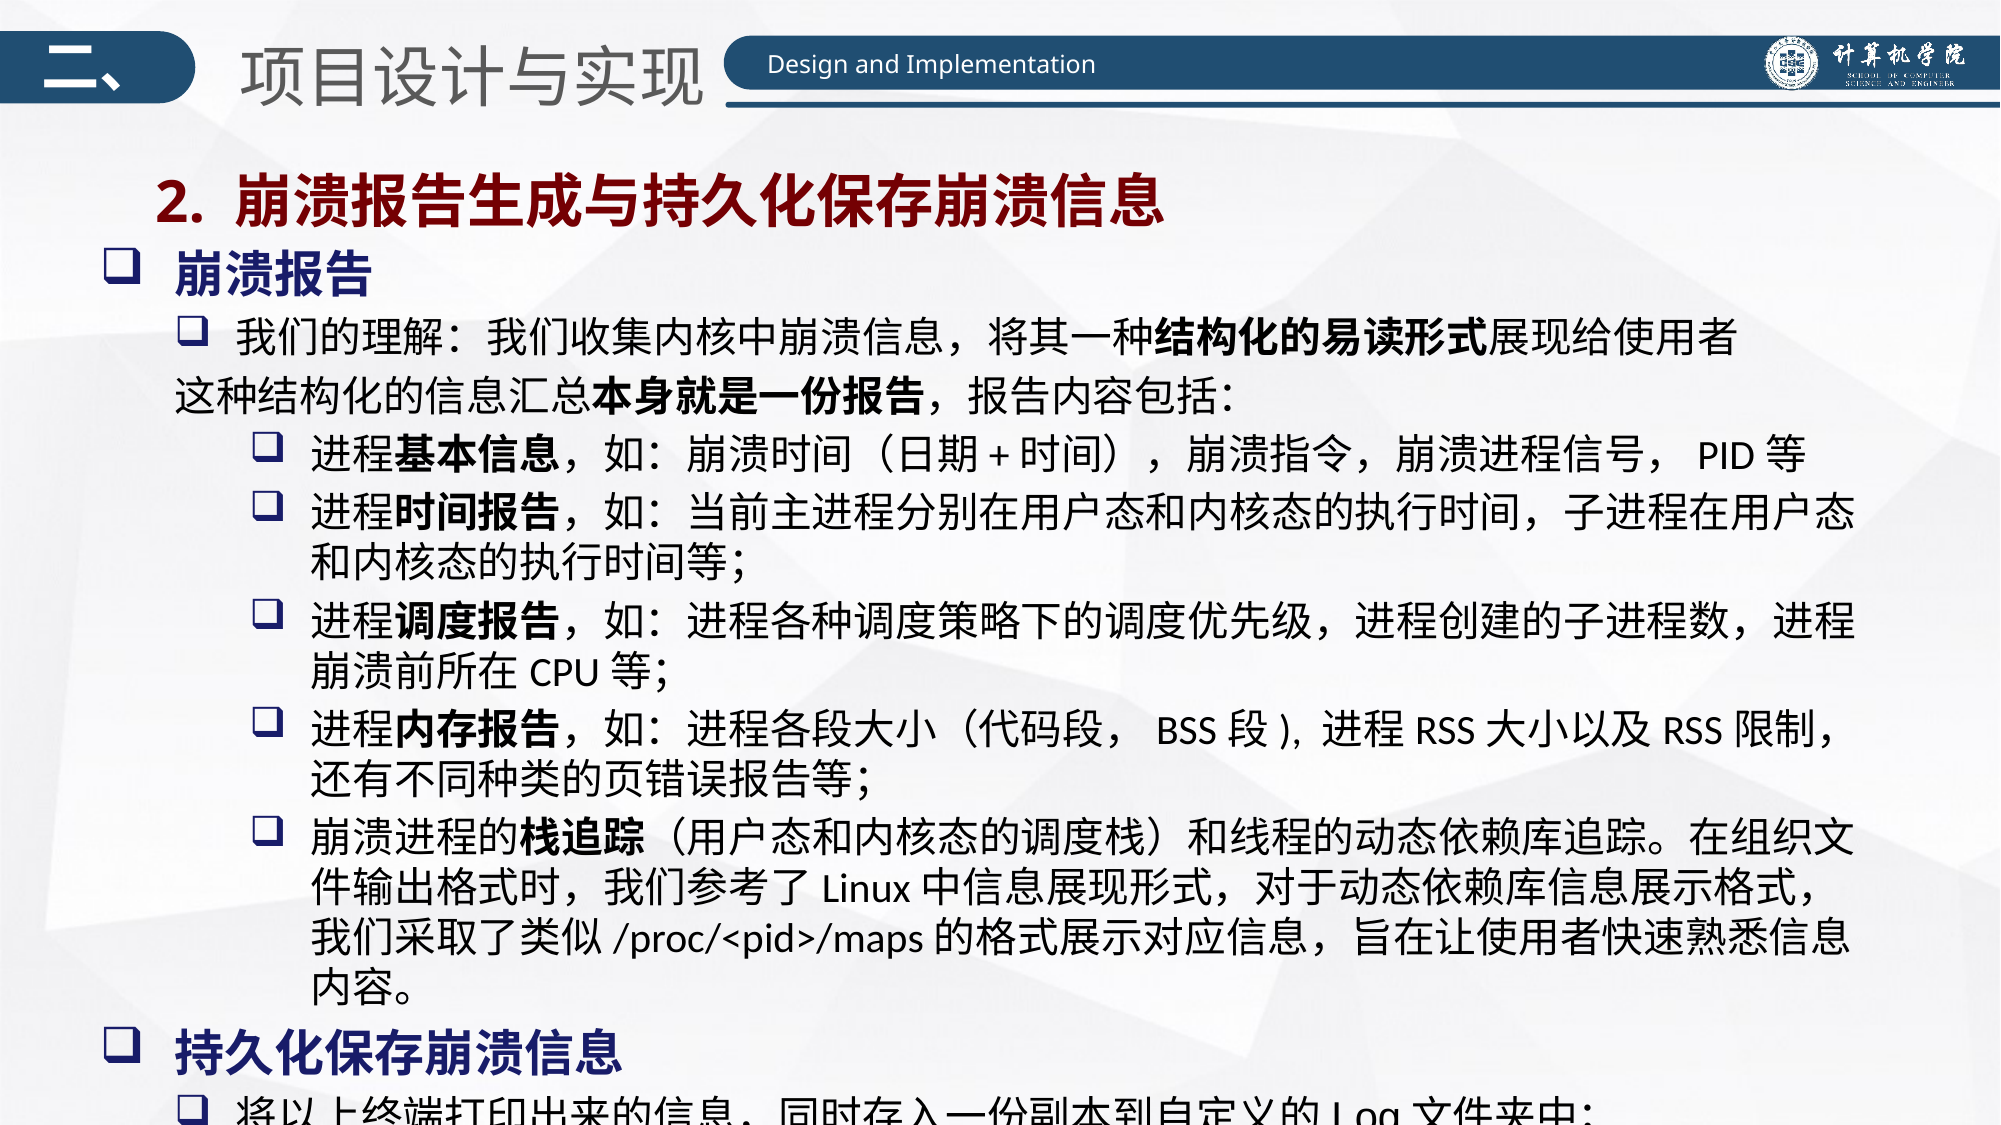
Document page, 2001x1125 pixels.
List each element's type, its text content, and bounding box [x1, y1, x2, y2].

text_box 崩溃报告 我们的理解：我们收集内核中崩溃信息，将其一种结构化的易读形式展现给使用者 这种结构化的信息汇总本身就是一份报告，报告内容包括： 进程基本信息，如：崩溃时间（日期+时间），崩溃指令，崩溃进程信号，PID等 进程时间报告，如：当前主进程分别在用户态和内核态的执行时间，子进程在用户态和内核态的执行时间等； 进程调度报告，如：进程各种调度策略下的调度优先级，进程创建的子进程数，进程崩溃前所在CPU等； 进程内存报告，如：进程各段大小（代码段，BSS段), 进程RSS大小以及RSS限制，还有不同种类的页错误报告等； 崩溃进程的栈追踪（用户态和内核态的调度栈）和线程的动态依赖库追踪。在组织文件输出格式时，我们参考了Linux中信息展现形式，对于动态依赖库信息展示格式，我们采取了类似/proc/<pid>/maps的格式展示对应信息，旨在让使用者快速熟悉信息内容。 持久化保存崩溃信息 将以上终端打印出来的信息，同时存入一份副本到自定义的Log文件夹中； [100, 242, 1876, 1125]
picture [0, 0, 2001, 1125]
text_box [0, 22, 2000, 124]
text_box 2. 崩溃报告生成与持久化保存崩溃信息 [140, 156, 1464, 242]
